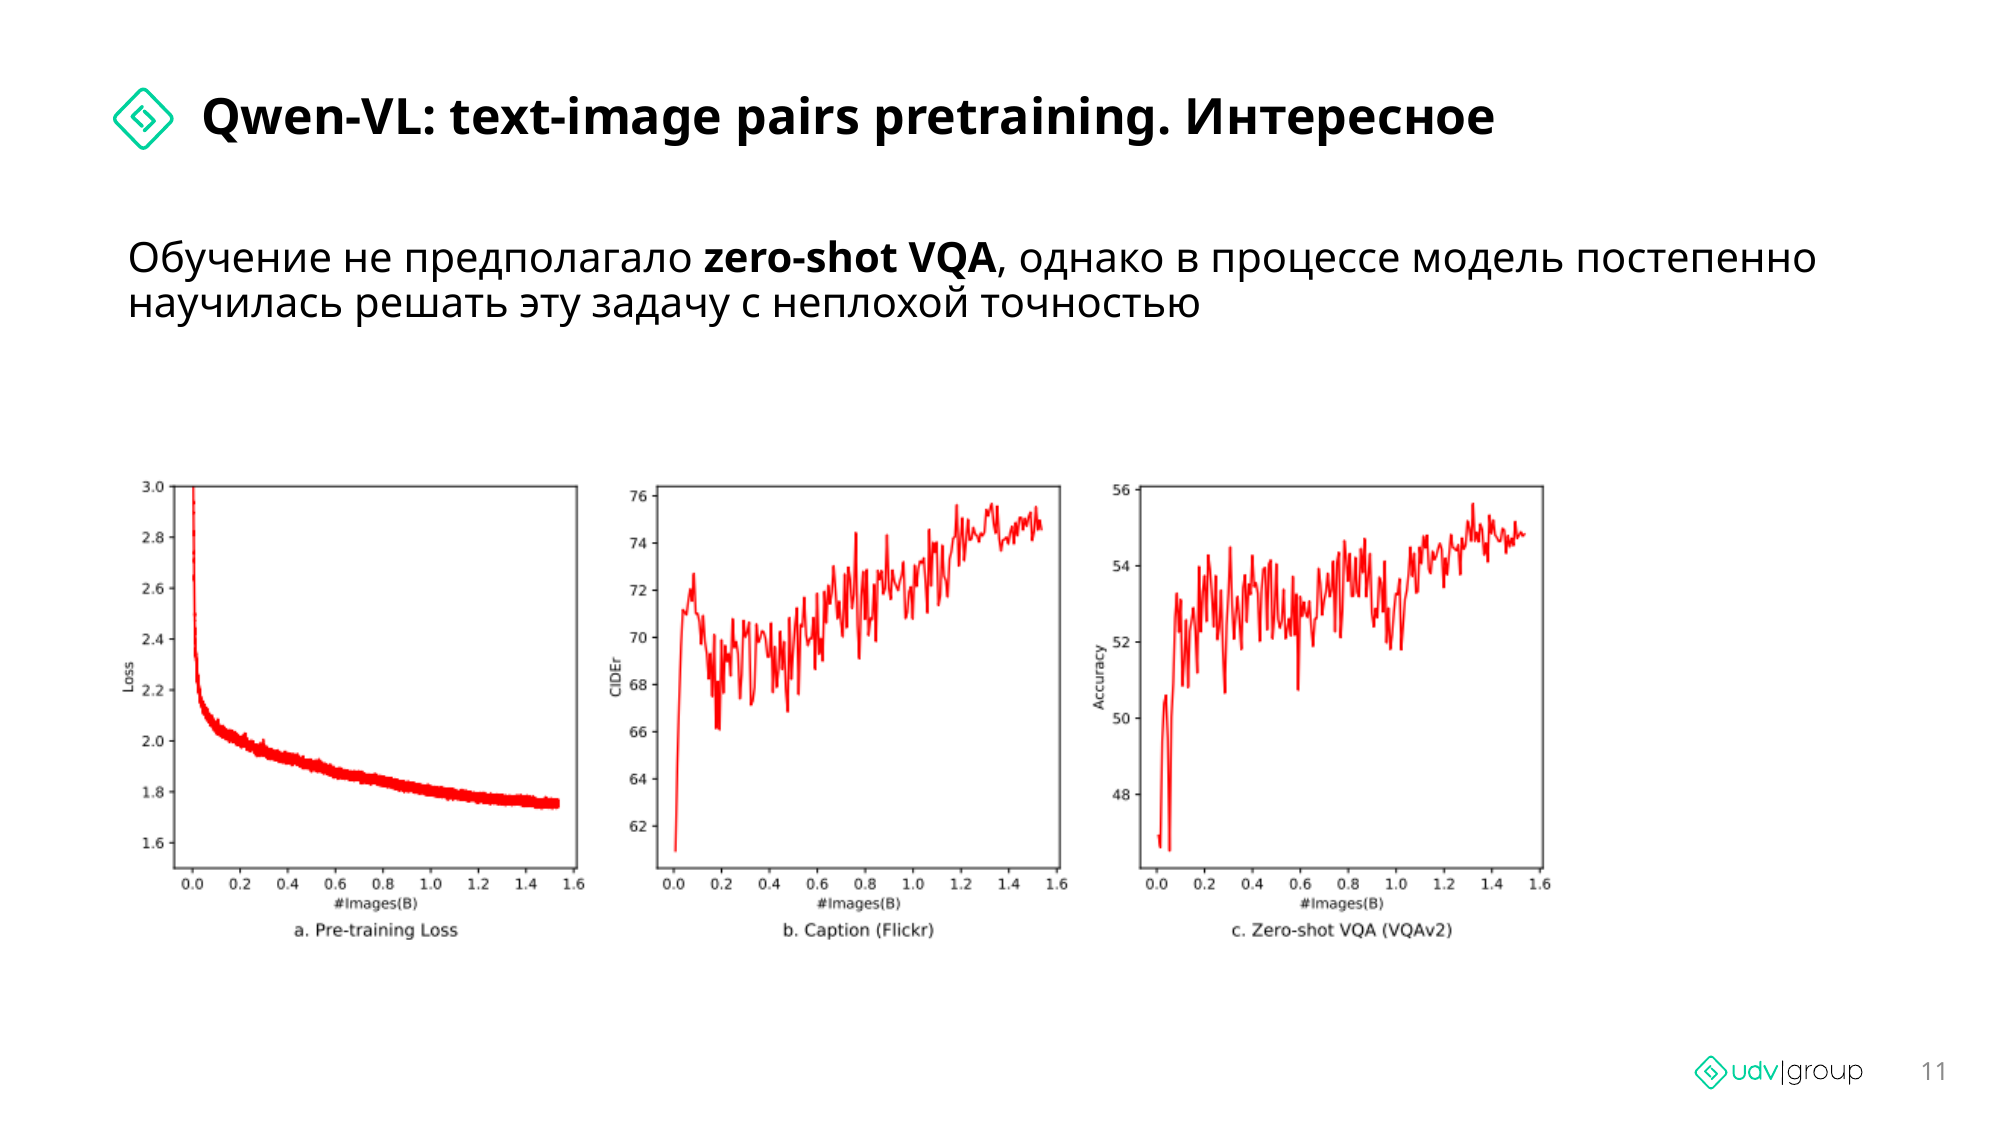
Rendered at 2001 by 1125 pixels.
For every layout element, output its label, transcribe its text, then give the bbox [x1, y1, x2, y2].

slide_number 11 [1879, 1042, 1964, 1103]
title Qwen-VL: text-image pairs pretraining. Интересное [186, 86, 1863, 151]
picture [112, 471, 1564, 943]
list Обучение не предполагало zero-shot VQA, однако в процессе модель постепенно научилась решать эту задачу с неплохой точностью [112, 228, 1863, 943]
